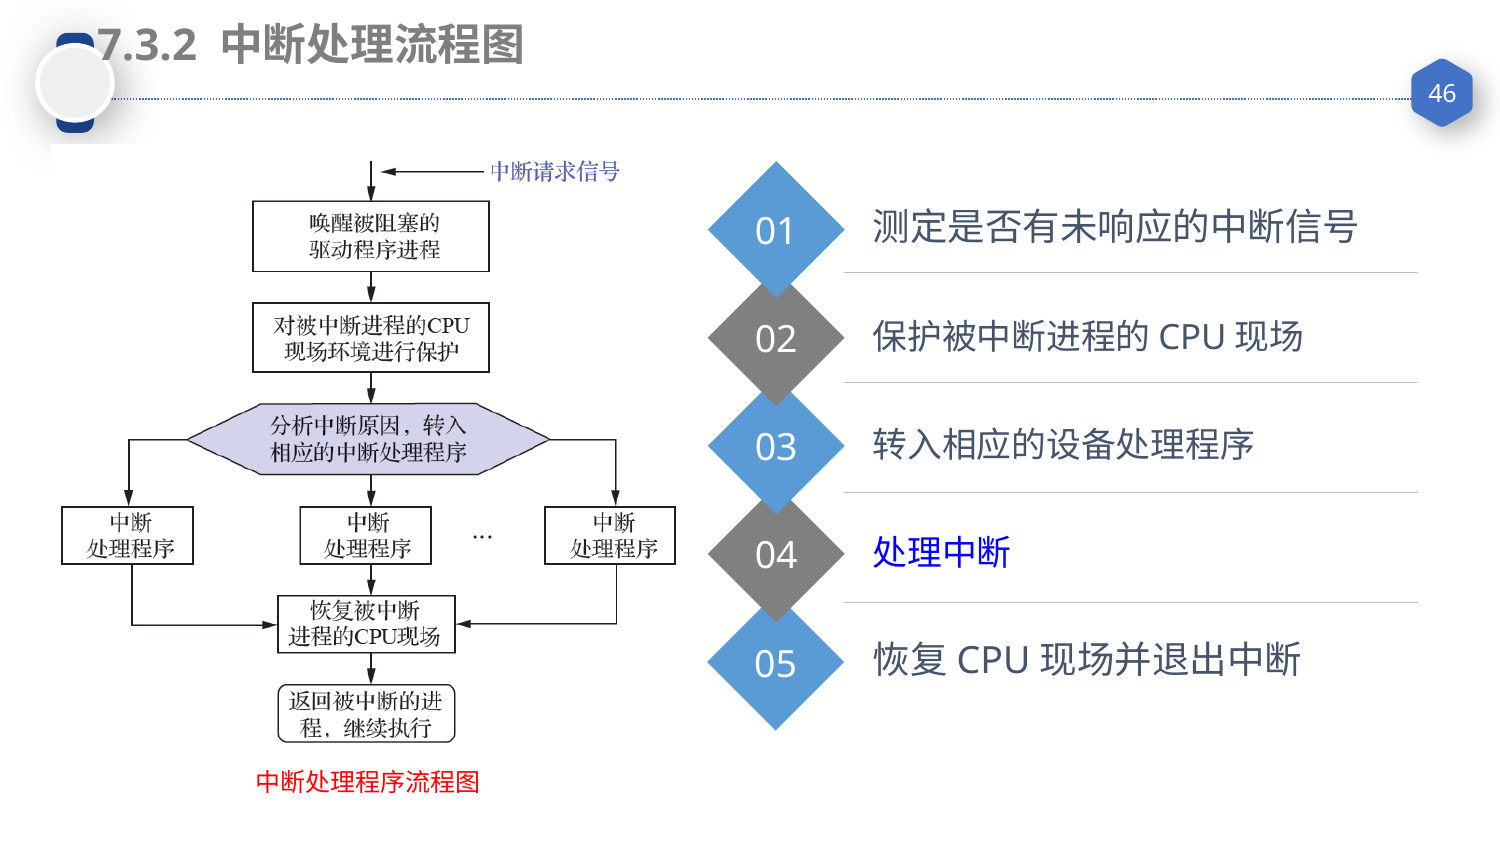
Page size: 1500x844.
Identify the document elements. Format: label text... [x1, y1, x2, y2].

text_box 测定是否有未响应的中断信号 [861, 200, 1435, 254]
text_box 恢复CPU现场并退出中断 [861, 633, 1435, 687]
text_box 05 [705, 608, 846, 732]
text_box 保护被中断进程的CPU现场 [861, 309, 1435, 363]
text_box 02 [706, 284, 847, 408]
picture [51, 144, 685, 752]
text_box 7.3.2 中断处理流程图 [82, 9, 947, 77]
text_box 中断处理程序流程图 [240, 759, 496, 805]
text_box 04 [706, 500, 847, 624]
text_box 03 [706, 392, 847, 516]
text_box 转入相应的设备处理程序 [861, 417, 1435, 471]
text_box 01 [706, 159, 847, 300]
text_box 处理中断 [861, 525, 1435, 579]
